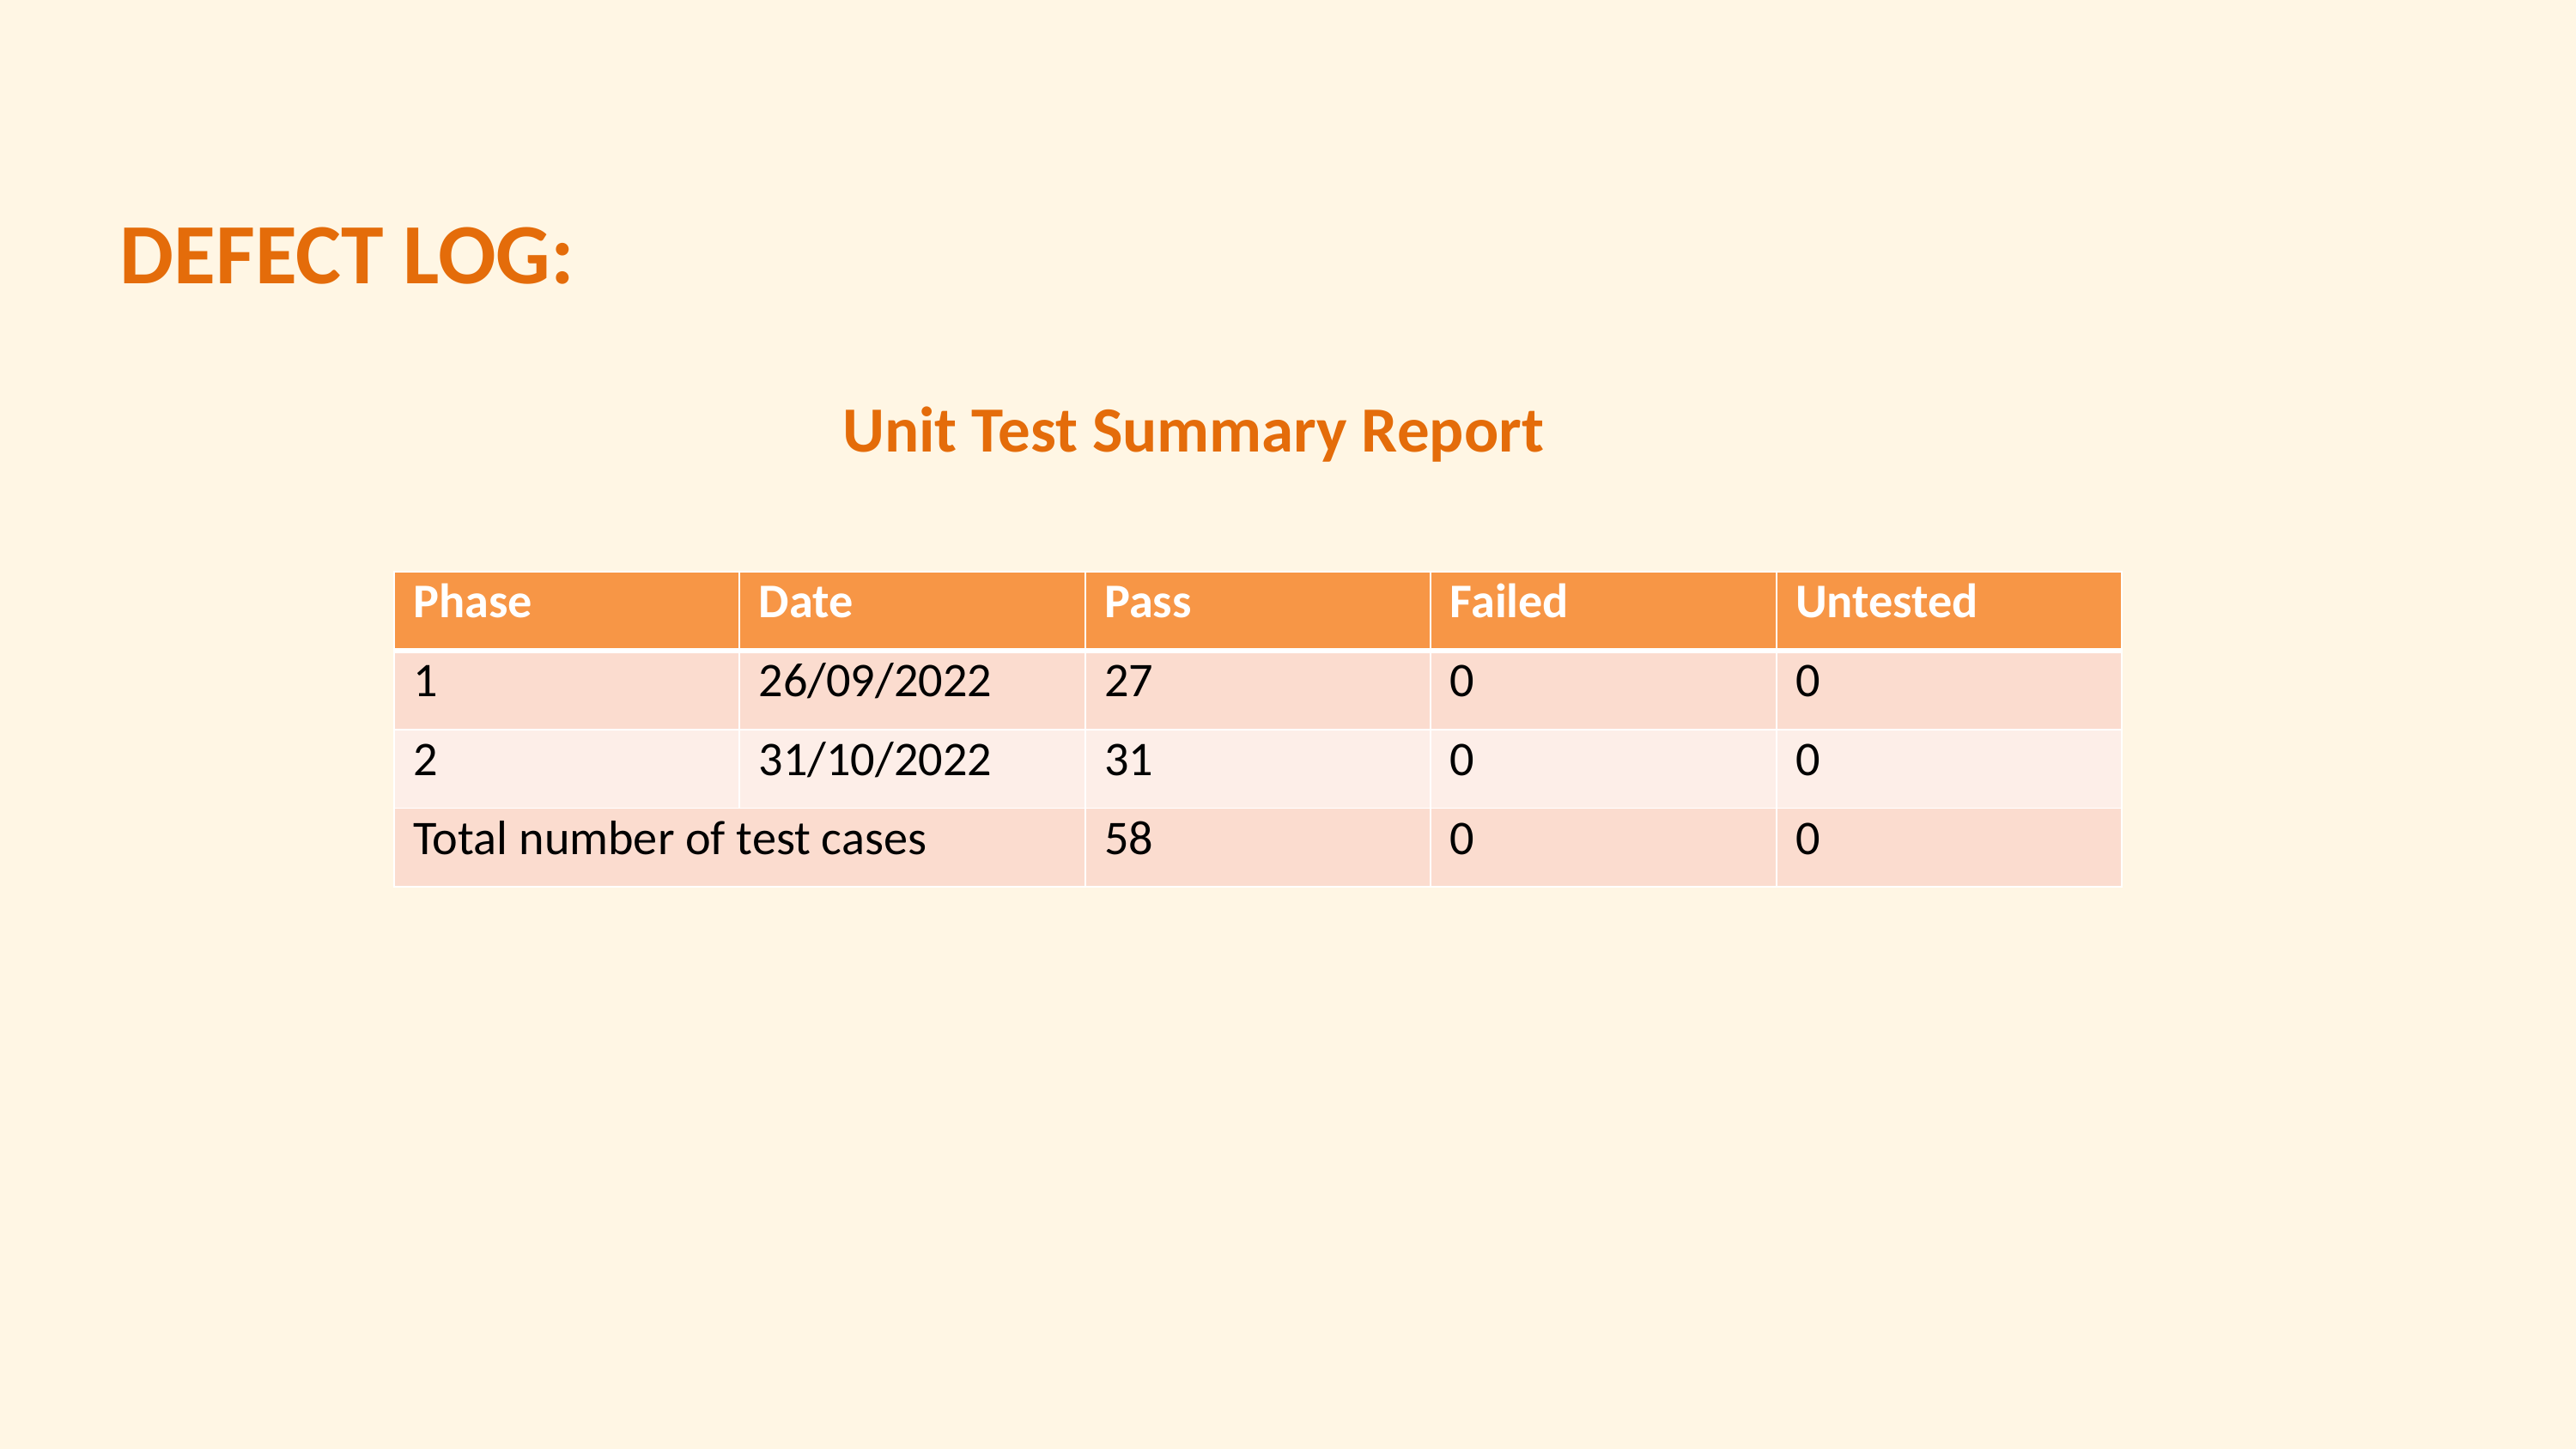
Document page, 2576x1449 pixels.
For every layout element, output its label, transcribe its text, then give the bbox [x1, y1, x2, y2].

table_cell 0 [1777, 809, 2121, 886]
table_cell 1 [395, 653, 738, 729]
table_cell 0 [1431, 809, 1776, 886]
table_header Failed [1431, 573, 1776, 648]
table_cell 0 [1431, 731, 1776, 808]
table_cell 58 [1086, 809, 1430, 886]
table_cell 31/10/2022 [740, 731, 1084, 808]
table_header Untested [1777, 573, 2121, 648]
table_cell 31 [1086, 731, 1430, 808]
table_cell 0 [1777, 731, 2121, 808]
table_cell 27 [1086, 653, 1430, 729]
table_cell Total number of test cases [395, 809, 1084, 886]
table_cell 26/09/2022 [740, 653, 1084, 729]
table_header Date [740, 573, 1084, 648]
table_header Pass [1086, 573, 1430, 648]
table_cell 0 [1777, 653, 2121, 729]
text_box Unit Test Summary Report [829, 380, 1558, 471]
table_cell 0 [1431, 653, 1776, 729]
table_header Phase [395, 573, 738, 648]
text_box DEFECT LOG: [107, 191, 859, 307]
table_cell 2 [395, 731, 738, 808]
